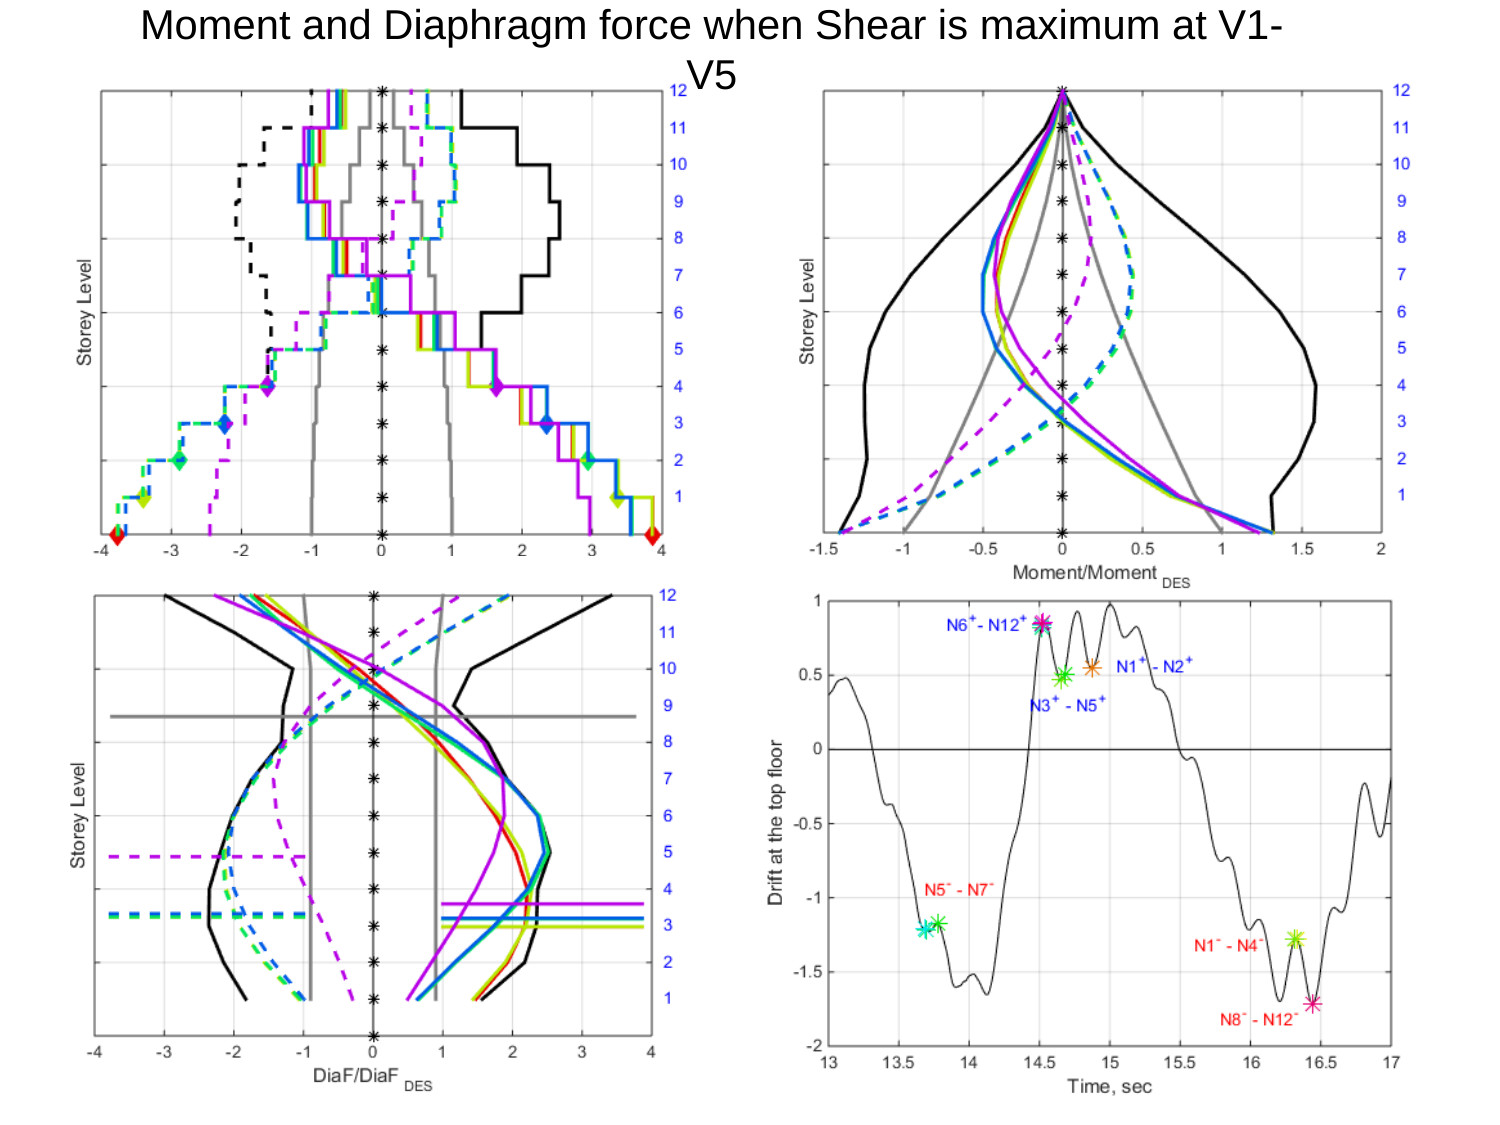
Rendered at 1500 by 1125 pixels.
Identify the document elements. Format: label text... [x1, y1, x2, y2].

title Moment and Diaphragm force when Shear is maximum at V1-V5 [99, 4, 1324, 51]
picture [1, 51, 1460, 1106]
